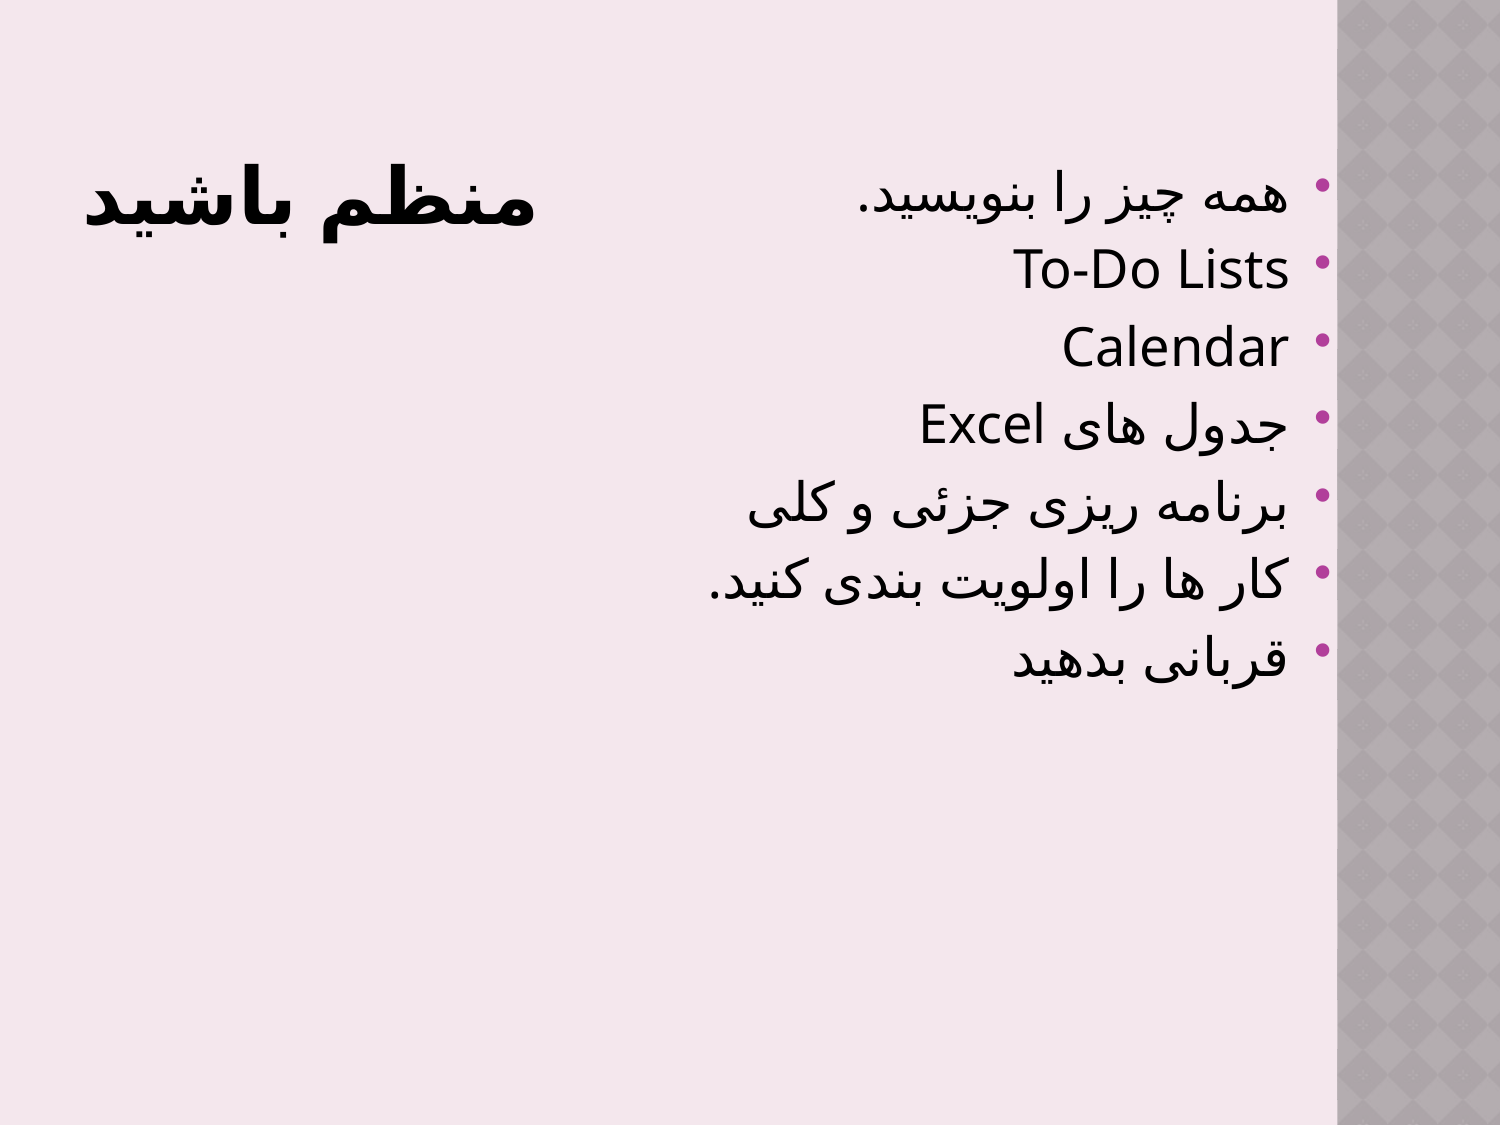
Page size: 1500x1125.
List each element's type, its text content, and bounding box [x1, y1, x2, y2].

title منظم باشید [75, 52, 1263, 240]
list همه چیز را بنویسید. To-Do Lists Calendar جدول های Excel برنامه ریزی جزئی و کلی کار ها را اولویت بندی کنید. قربانی بدهید [350, 149, 1350, 750]
